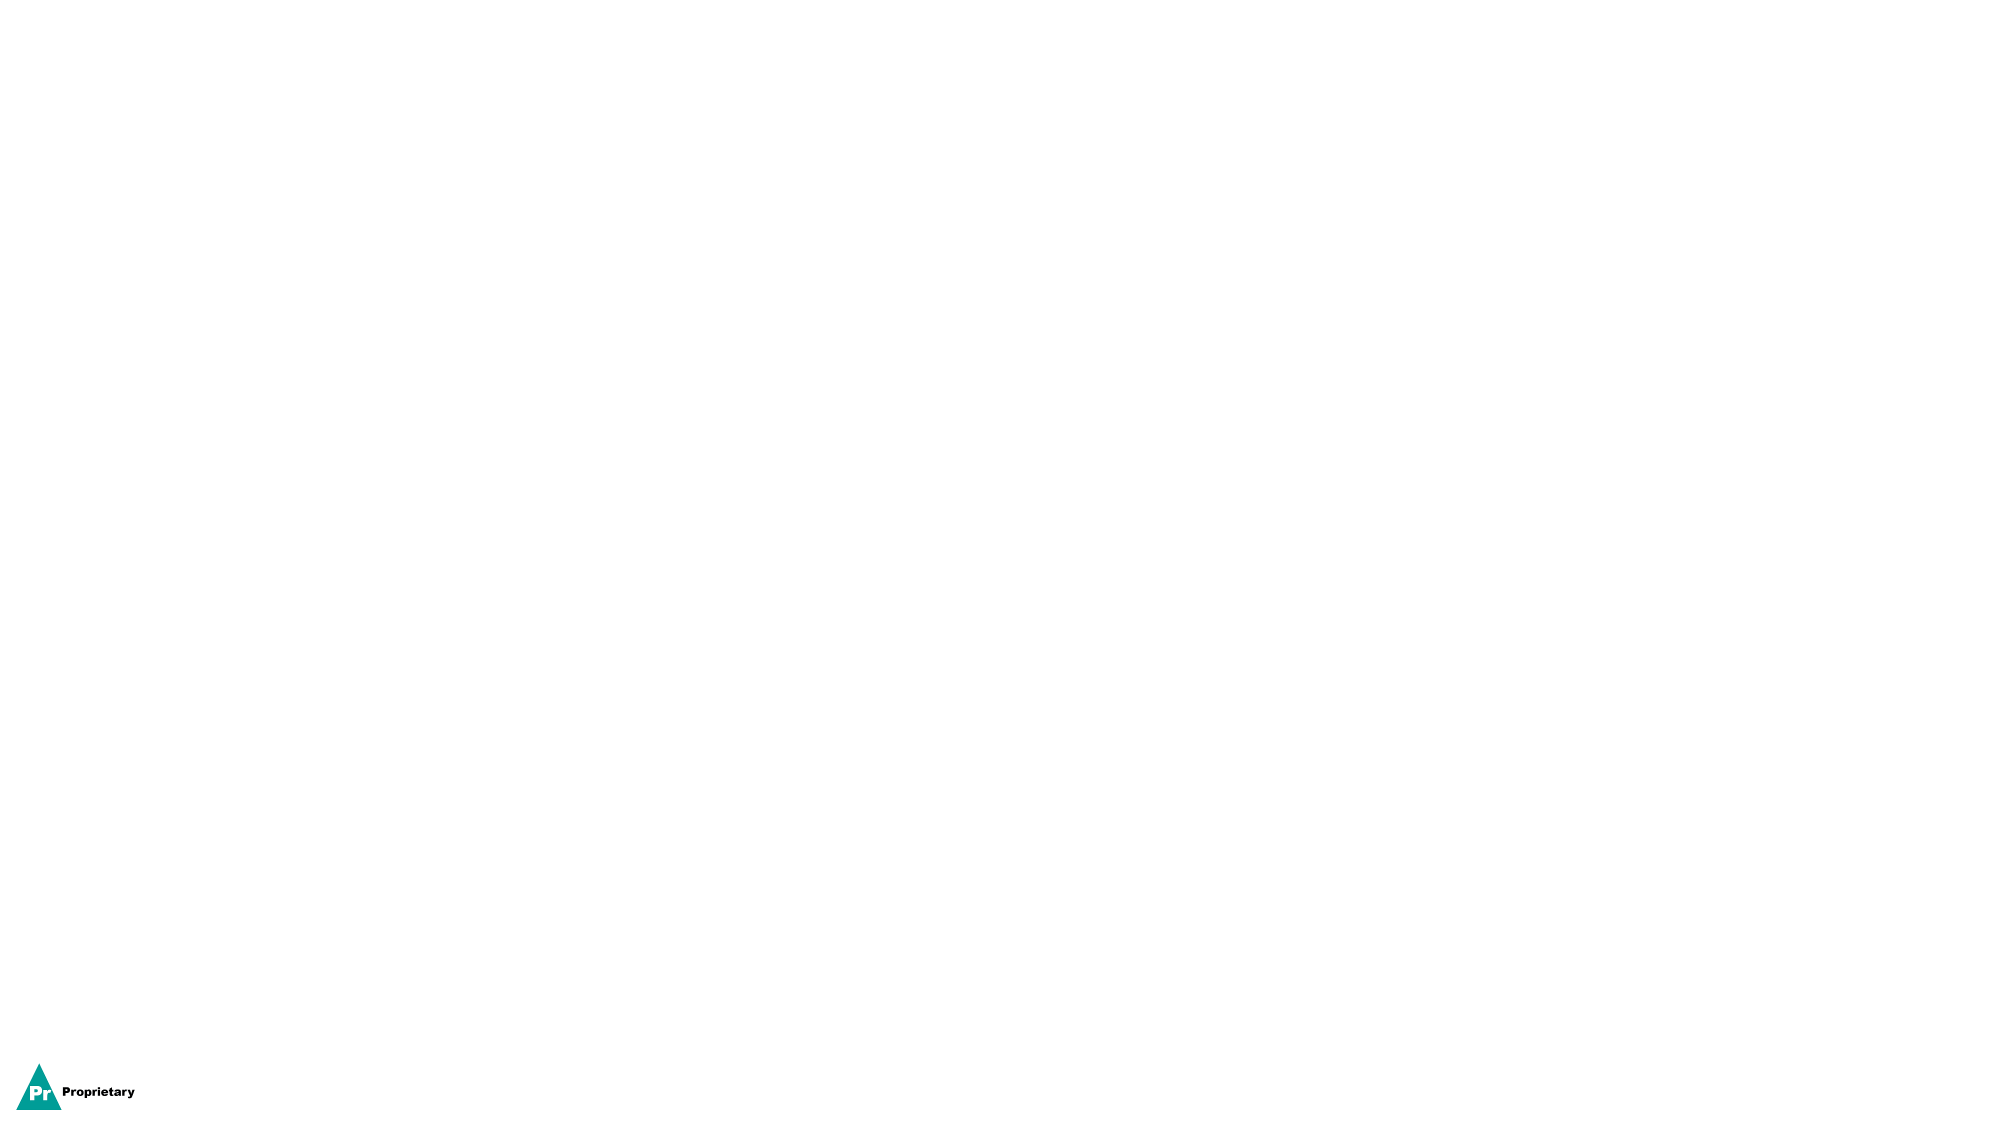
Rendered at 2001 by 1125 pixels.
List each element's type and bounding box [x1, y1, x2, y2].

picture [10, 1061, 141, 1115]
